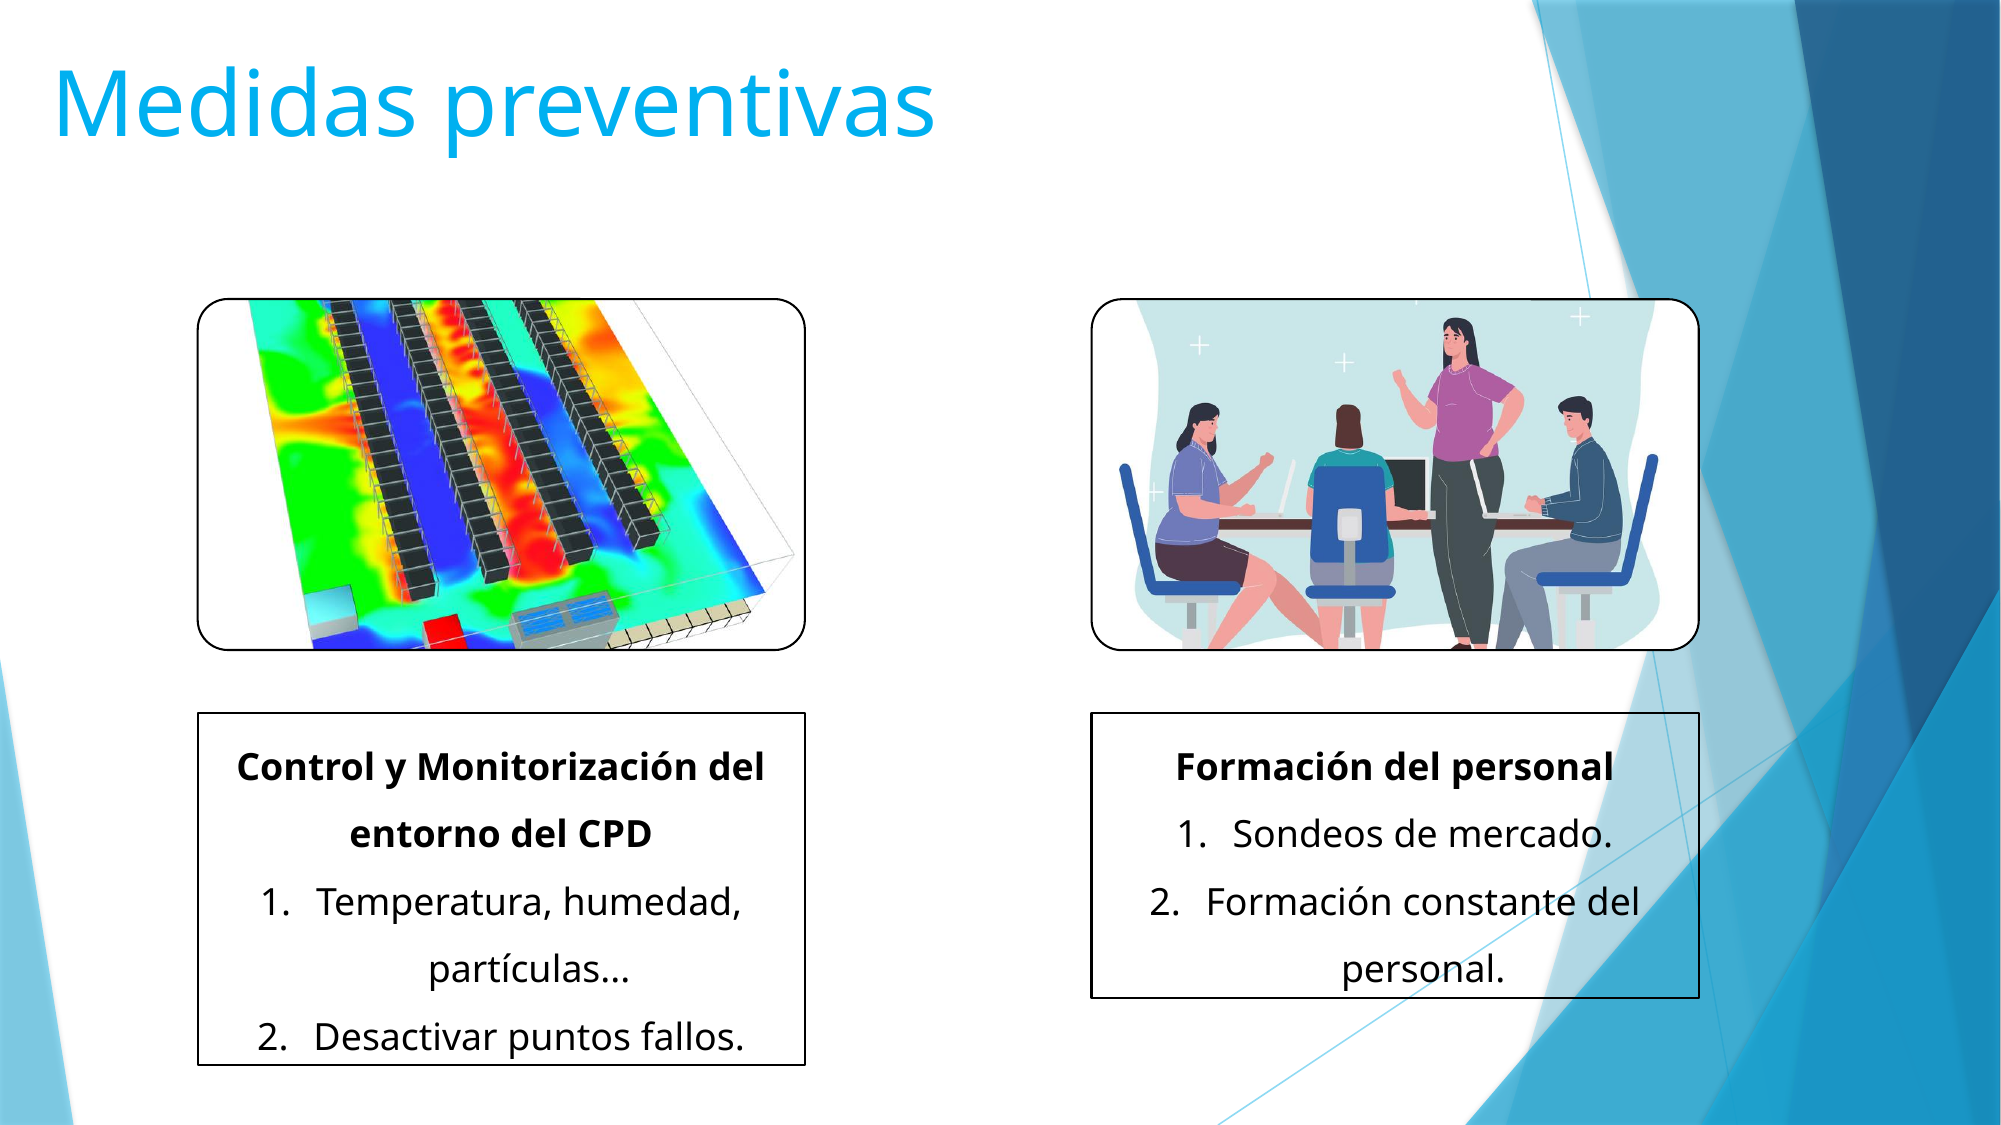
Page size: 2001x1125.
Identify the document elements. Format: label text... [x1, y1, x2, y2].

text_box Medidas preventivas [36, 37, 1436, 163]
picture [1091, 298, 1700, 651]
text_box Control y Monitorización del entorno del CPD Temperatura, humedad, partículas... Desactivar puntos fallos. [197, 712, 805, 1066]
picture [197, 298, 806, 651]
text_box Formación del personal Sondeos de mercado. Formación constante del personal. [1091, 712, 1699, 998]
